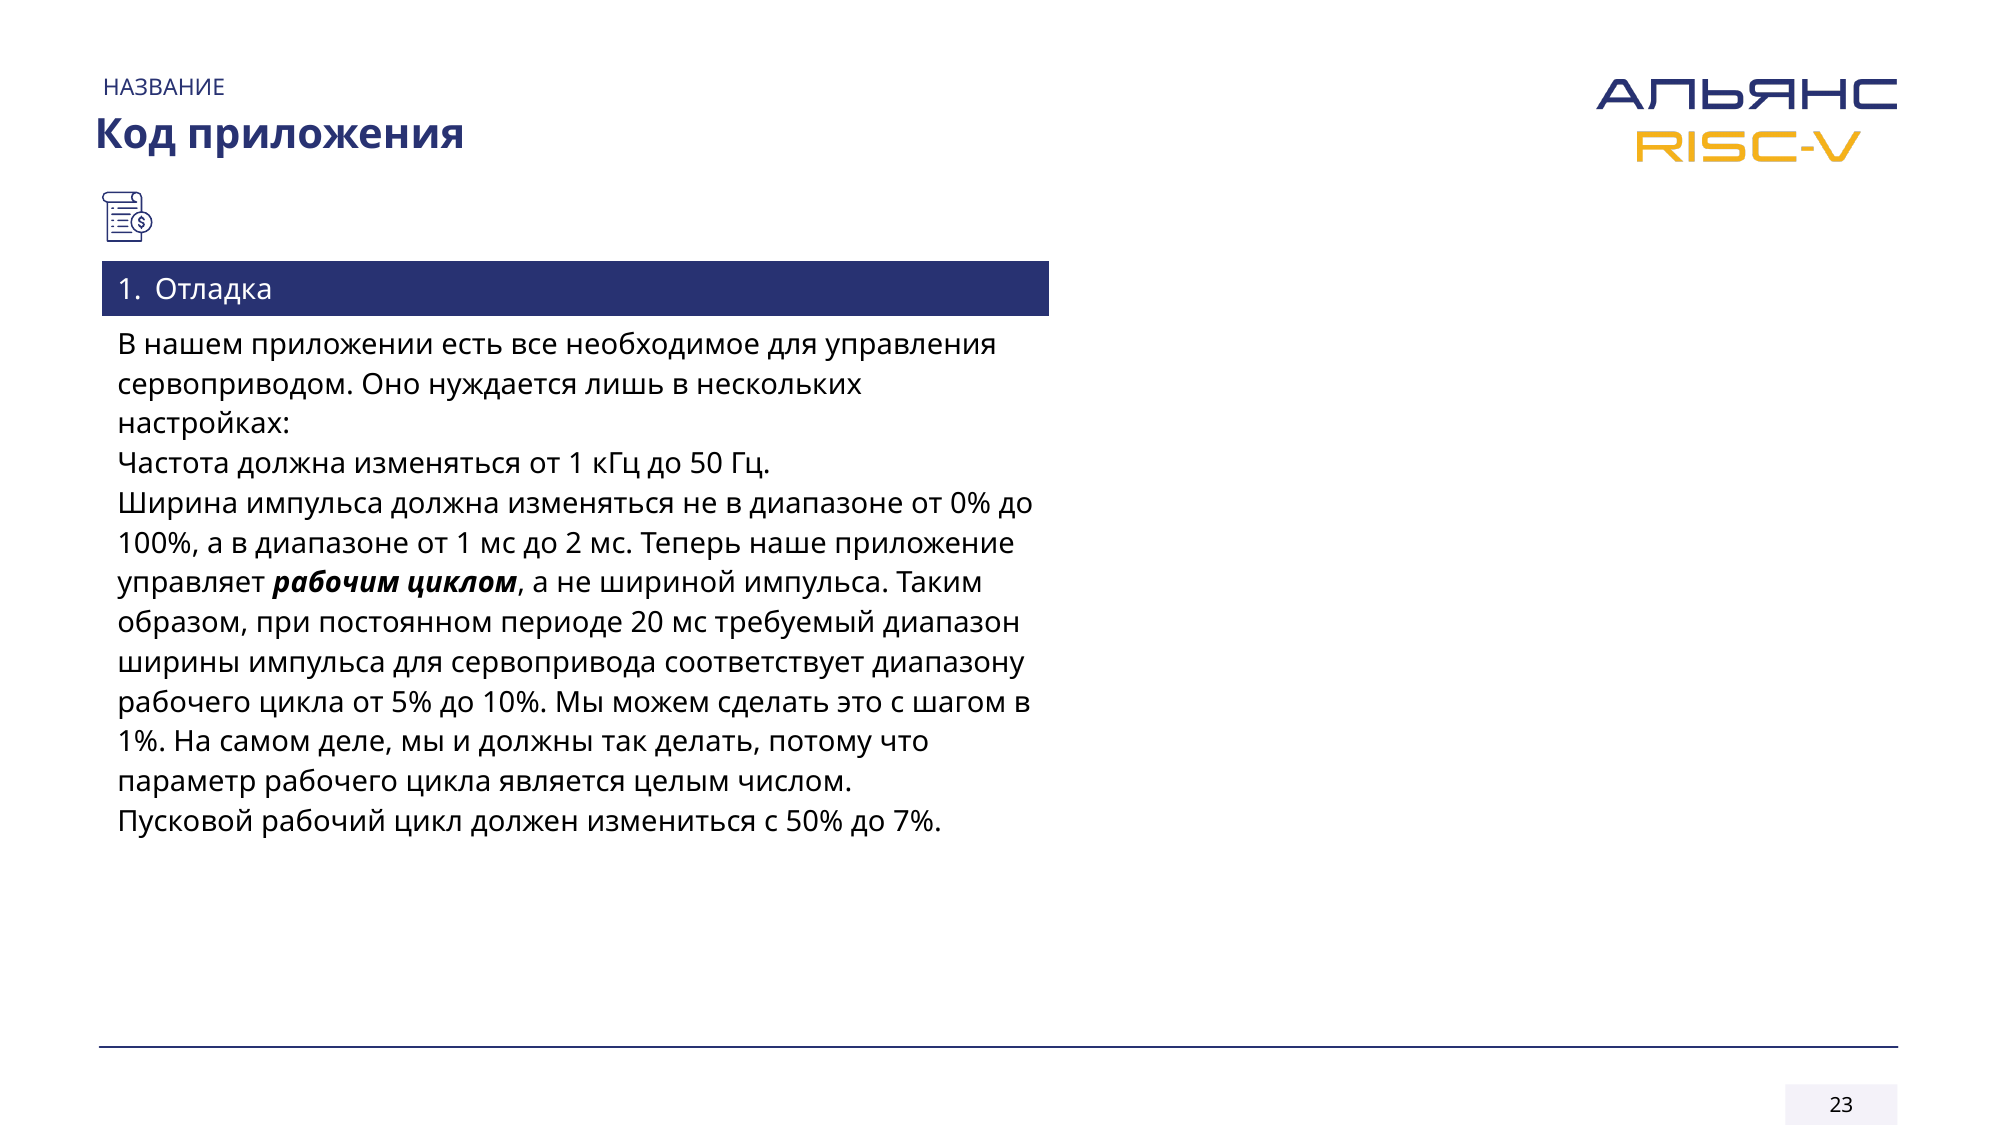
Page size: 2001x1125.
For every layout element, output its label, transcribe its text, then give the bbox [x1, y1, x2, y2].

text_box 23 [1785, 1084, 1898, 1125]
text_box НАЗВАНИЕ [88, 65, 1624, 108]
picture [1595, 79, 1898, 162]
table_cell В нашем приложении есть все необходимое для управления сервоприводом. Оно нуждается лишь в нескольких настройках: Частота должна изменяться от 1 кГц до 50 Гц. Ширина импульса должна изменяться не в диапазоне от 0% до 100%, а в диапазоне от 1 мс до 2 мс. Теперь наше приложение управляет рабочим циклом, а не шириной импульса. Таким образом, при постоянном периоде 20 мс требуемый диапазон ширины импульса для сервопривода соответствует диапазону рабочего цикла от 5% до 10%. Мы можем сделать это с шагом в 1%. На самом деле, мы и должны так делать, потому что параметр рабочего цикла является целым числом. Пусковой рабочий цикл должен измениться с 50% до 7%. [102, 316, 1050, 887]
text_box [101, 191, 153, 242]
text_box Код приложения [79, 99, 481, 165]
table_header Отладка [102, 261, 1049, 316]
